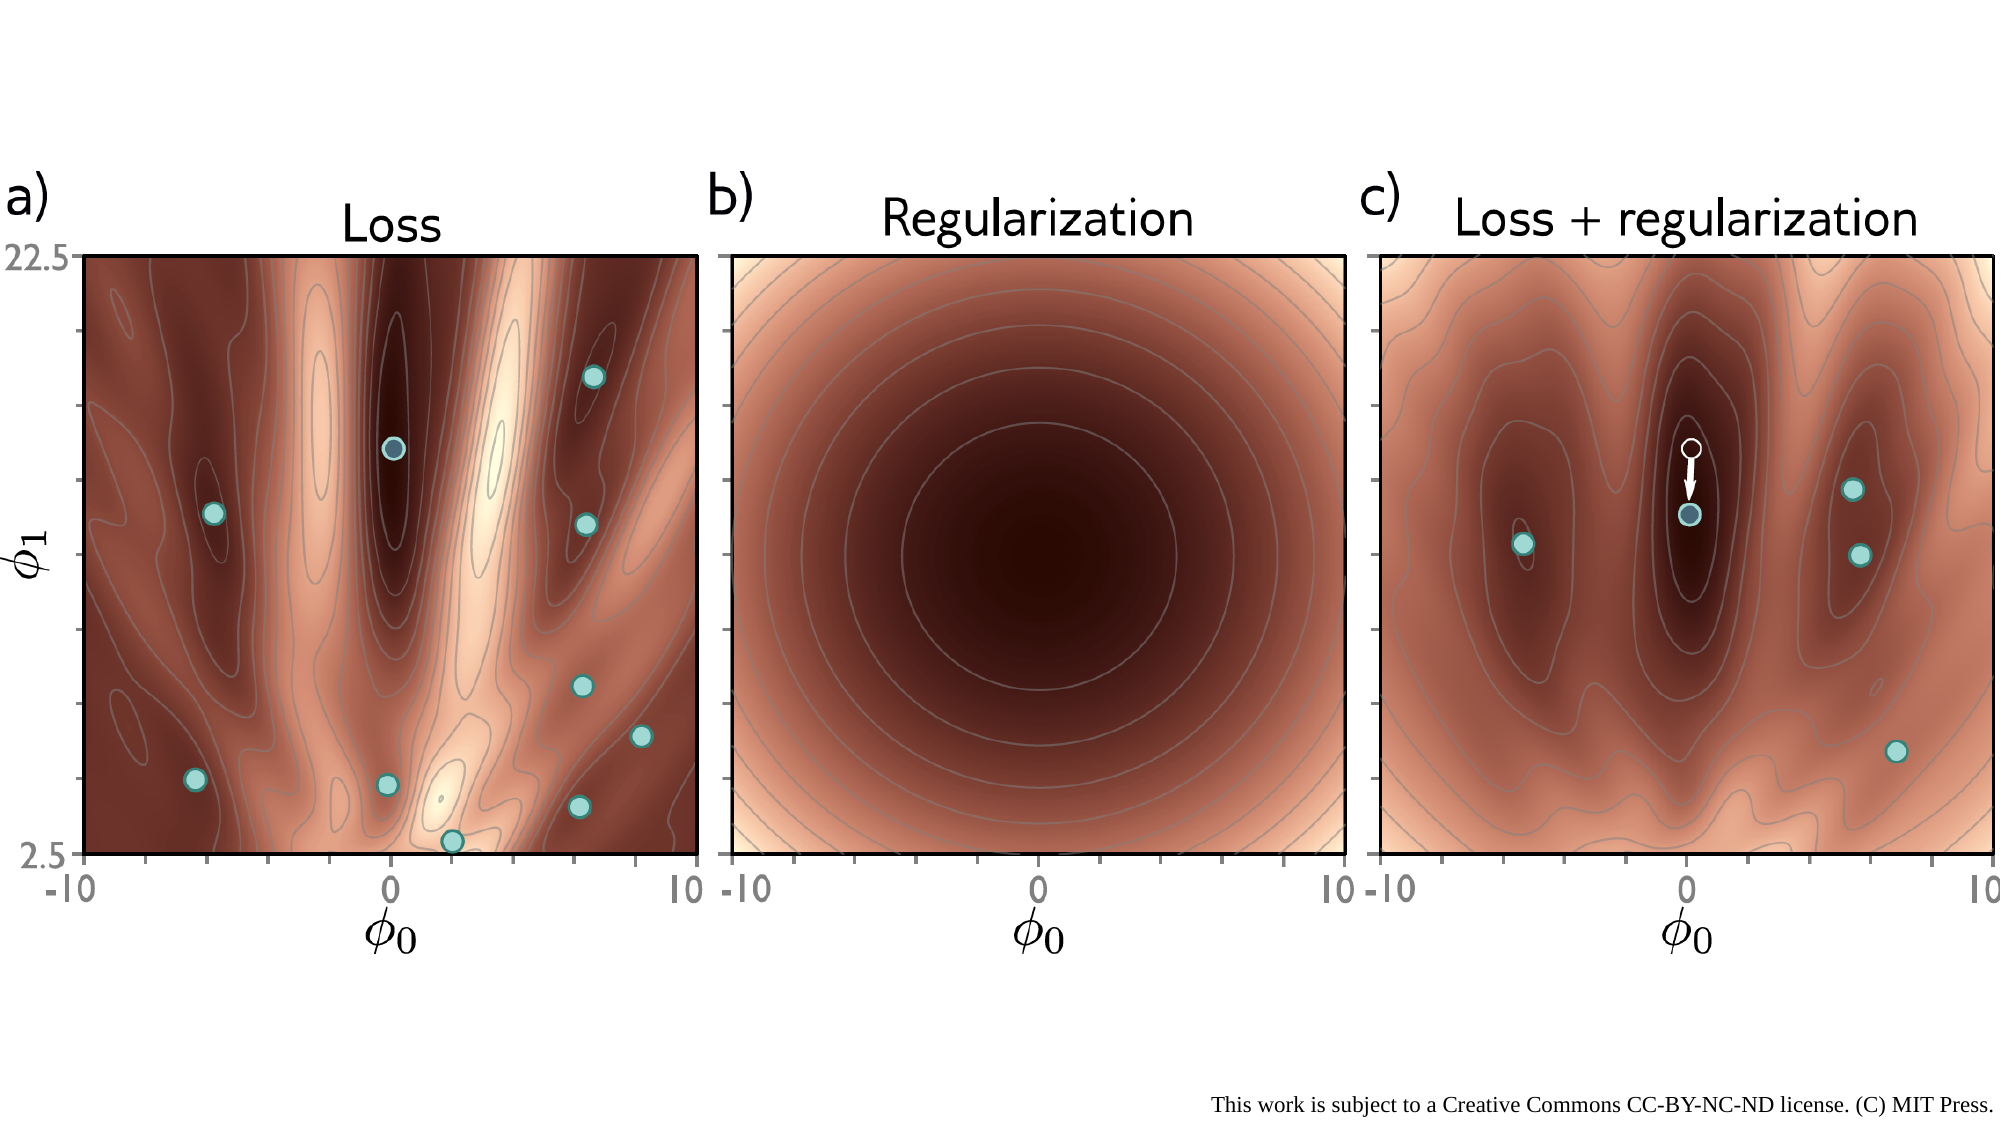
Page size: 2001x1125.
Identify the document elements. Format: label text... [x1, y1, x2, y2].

picture [0, 170, 2000, 954]
text_box This work is subject to a Creative Commons CC-BY-NC-ND license. (C) MIT Press. [1196, 1082, 2000, 1125]
